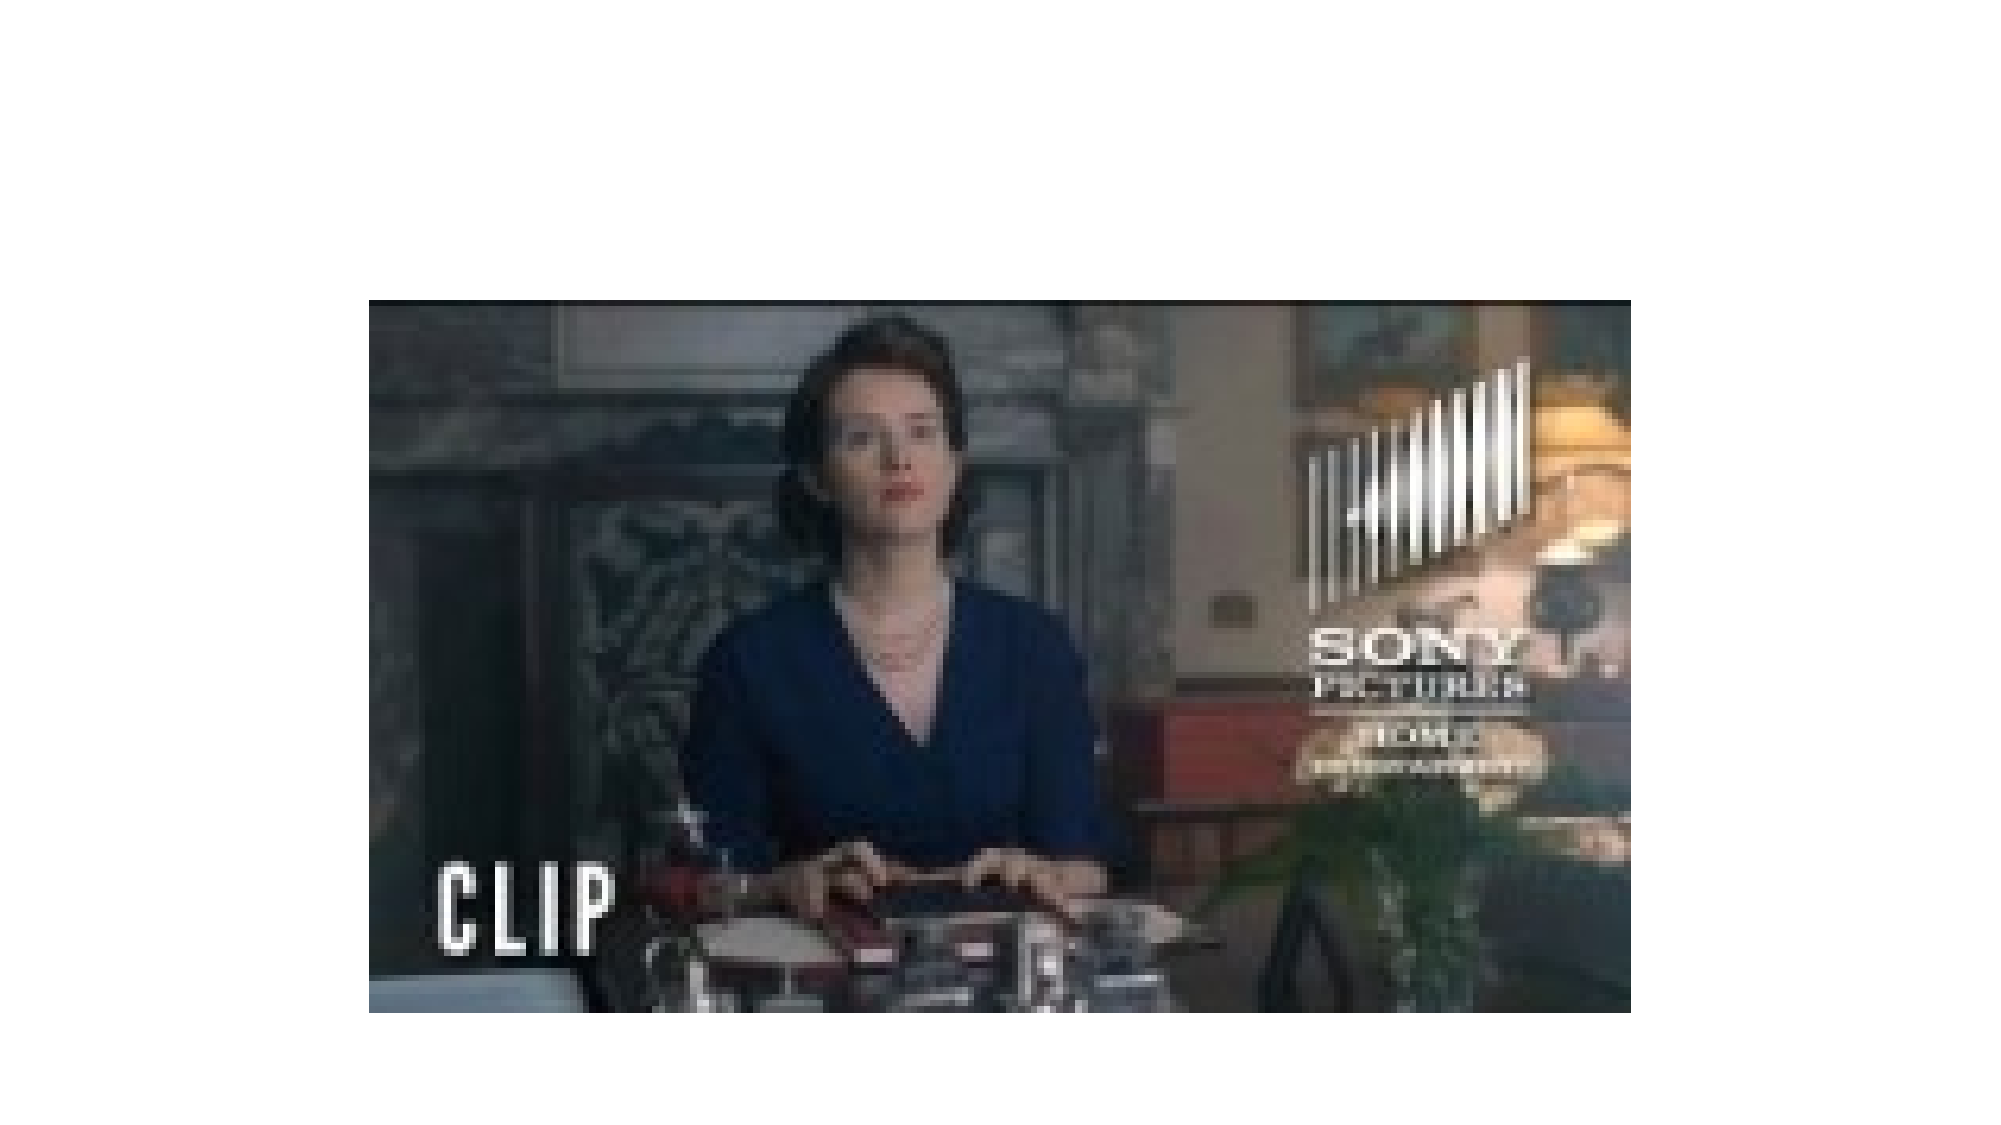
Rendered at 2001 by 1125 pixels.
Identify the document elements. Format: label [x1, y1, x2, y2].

list [368, 299, 1632, 1014]
